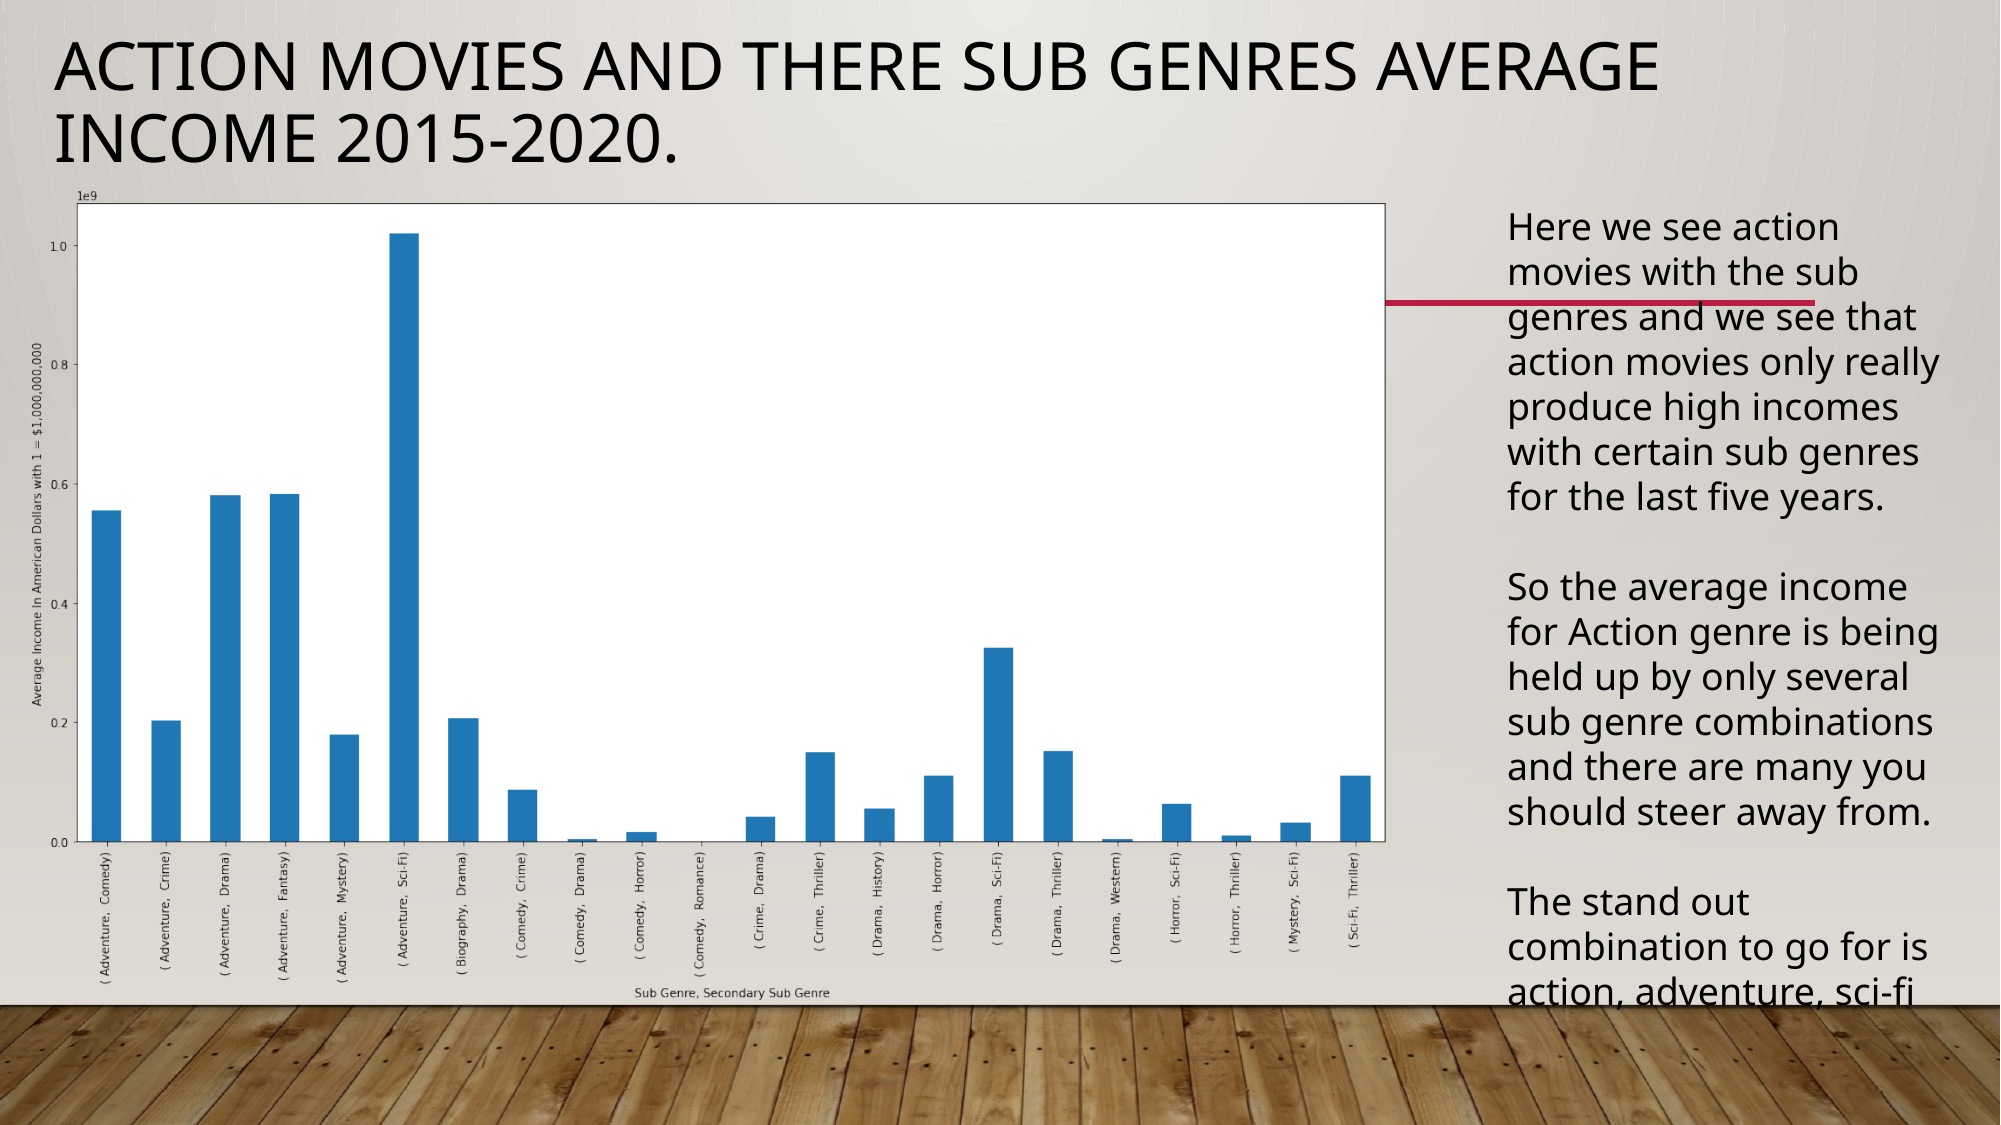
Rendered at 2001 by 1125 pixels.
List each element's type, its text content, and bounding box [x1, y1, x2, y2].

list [24, 183, 1393, 1007]
picture [0, 1005, 2000, 1125]
title Action Movies and there sub genres Average income 2015-2020. [39, 25, 1765, 243]
text_box Here we see action movies with the sub genres and we see that action movies only really produce high incomes with certain sub genres for the last five years. So the average income for Action genre is being held up by only several sub genre combinations and there are many you should steer away from. The stand out combination to go for is action, adventure, sci-fi [1492, 195, 1961, 1066]
